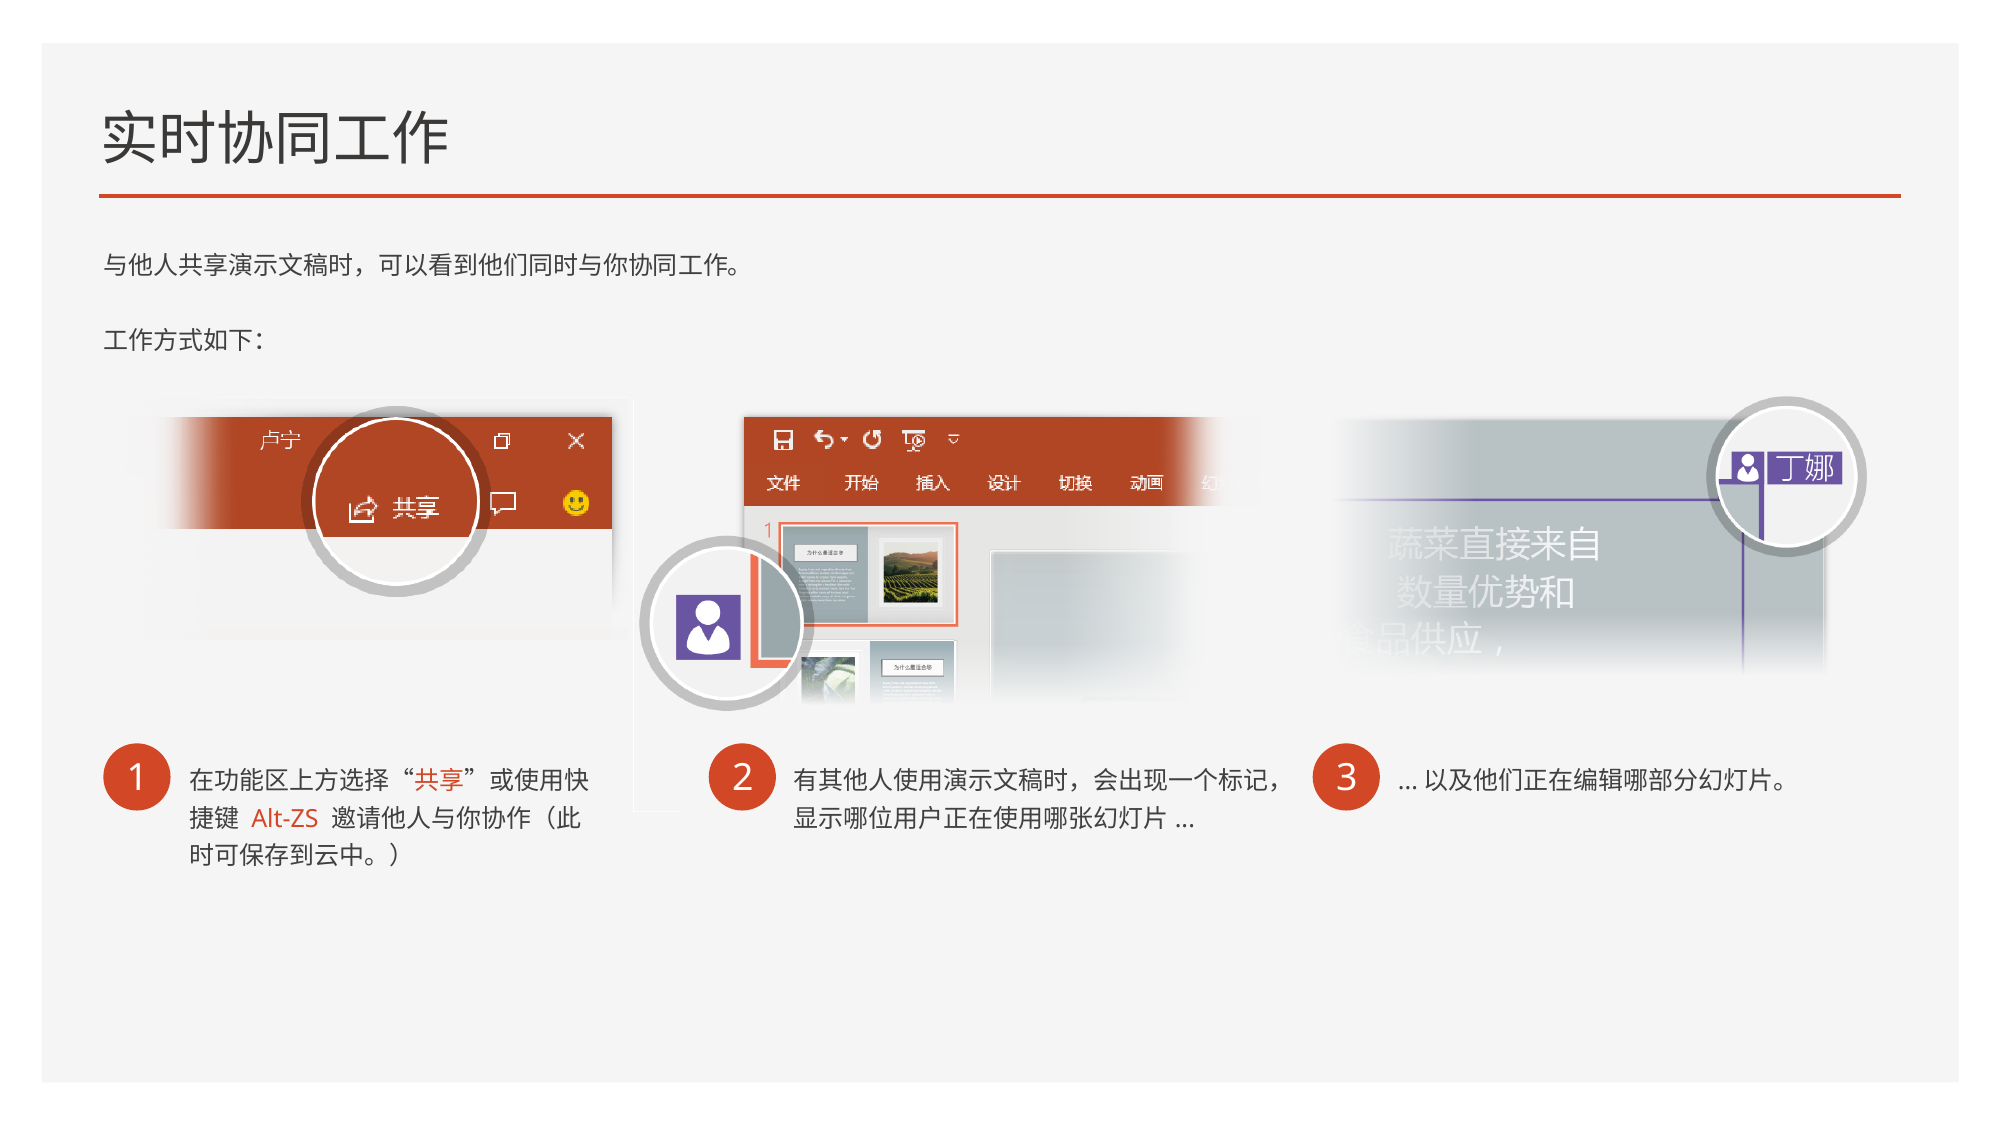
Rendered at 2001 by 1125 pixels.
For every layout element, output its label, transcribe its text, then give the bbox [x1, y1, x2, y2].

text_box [696, 743, 789, 811]
picture [633, 399, 1264, 812]
text_box 有其他人使用演示文稿时，会出现一个标记，显示哪位用户正在使用哪张幻灯片... [778, 749, 1289, 968]
text_box ...以及他们正在编辑哪部分幻灯片。 [1382, 764, 1819, 865]
list 与他人共享演示文稿时，可以看到他们同时与你协同工作。 工作方式如下： [88, 234, 813, 888]
title 实时协同工作 [85, 73, 1214, 179]
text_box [91, 743, 184, 811]
text_box 在功能区上方选择“共享”或使用快捷键 Alt-ZS 邀请他人与你协作（此时可保存到云中。） [174, 750, 618, 913]
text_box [1300, 743, 1393, 811]
picture [1295, 385, 1881, 764]
picture [92, 397, 628, 640]
